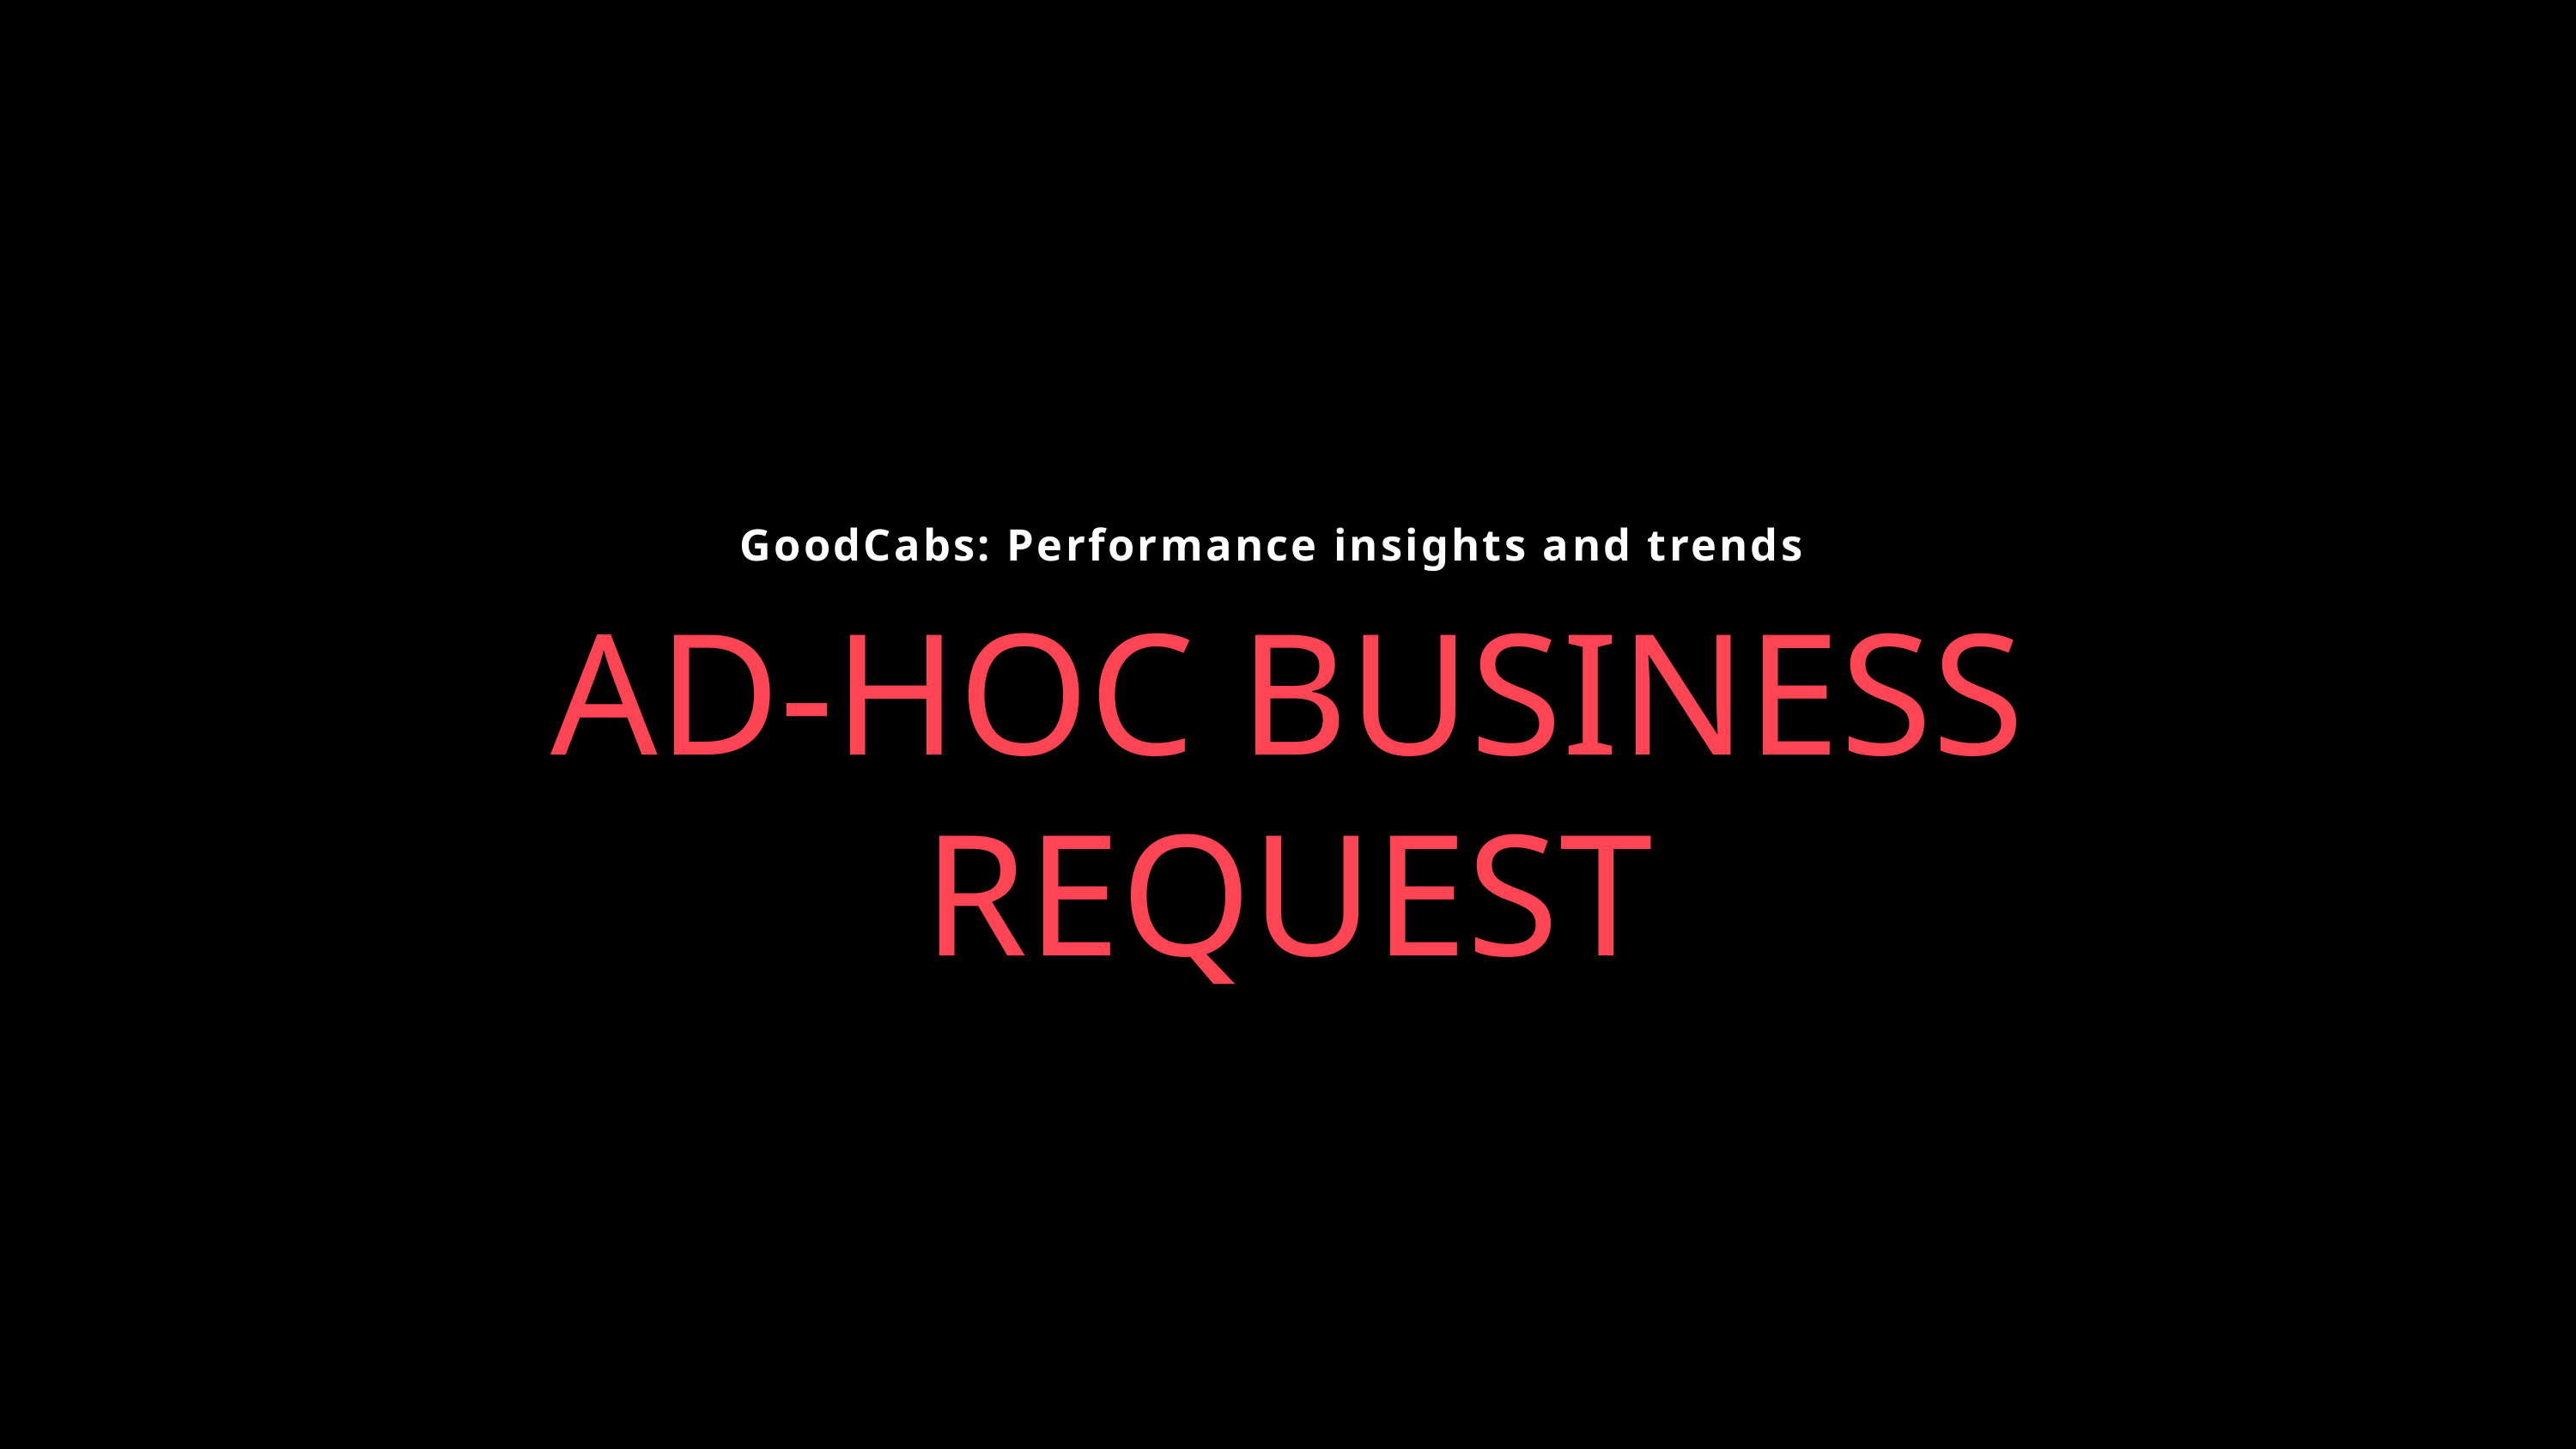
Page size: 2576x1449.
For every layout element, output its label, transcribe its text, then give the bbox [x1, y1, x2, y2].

text_box AD-HOC BUSINESS REQUEST [397, 587, 2179, 990]
text_box GoodCabs: Performance insights and trends [707, 508, 1838, 570]
